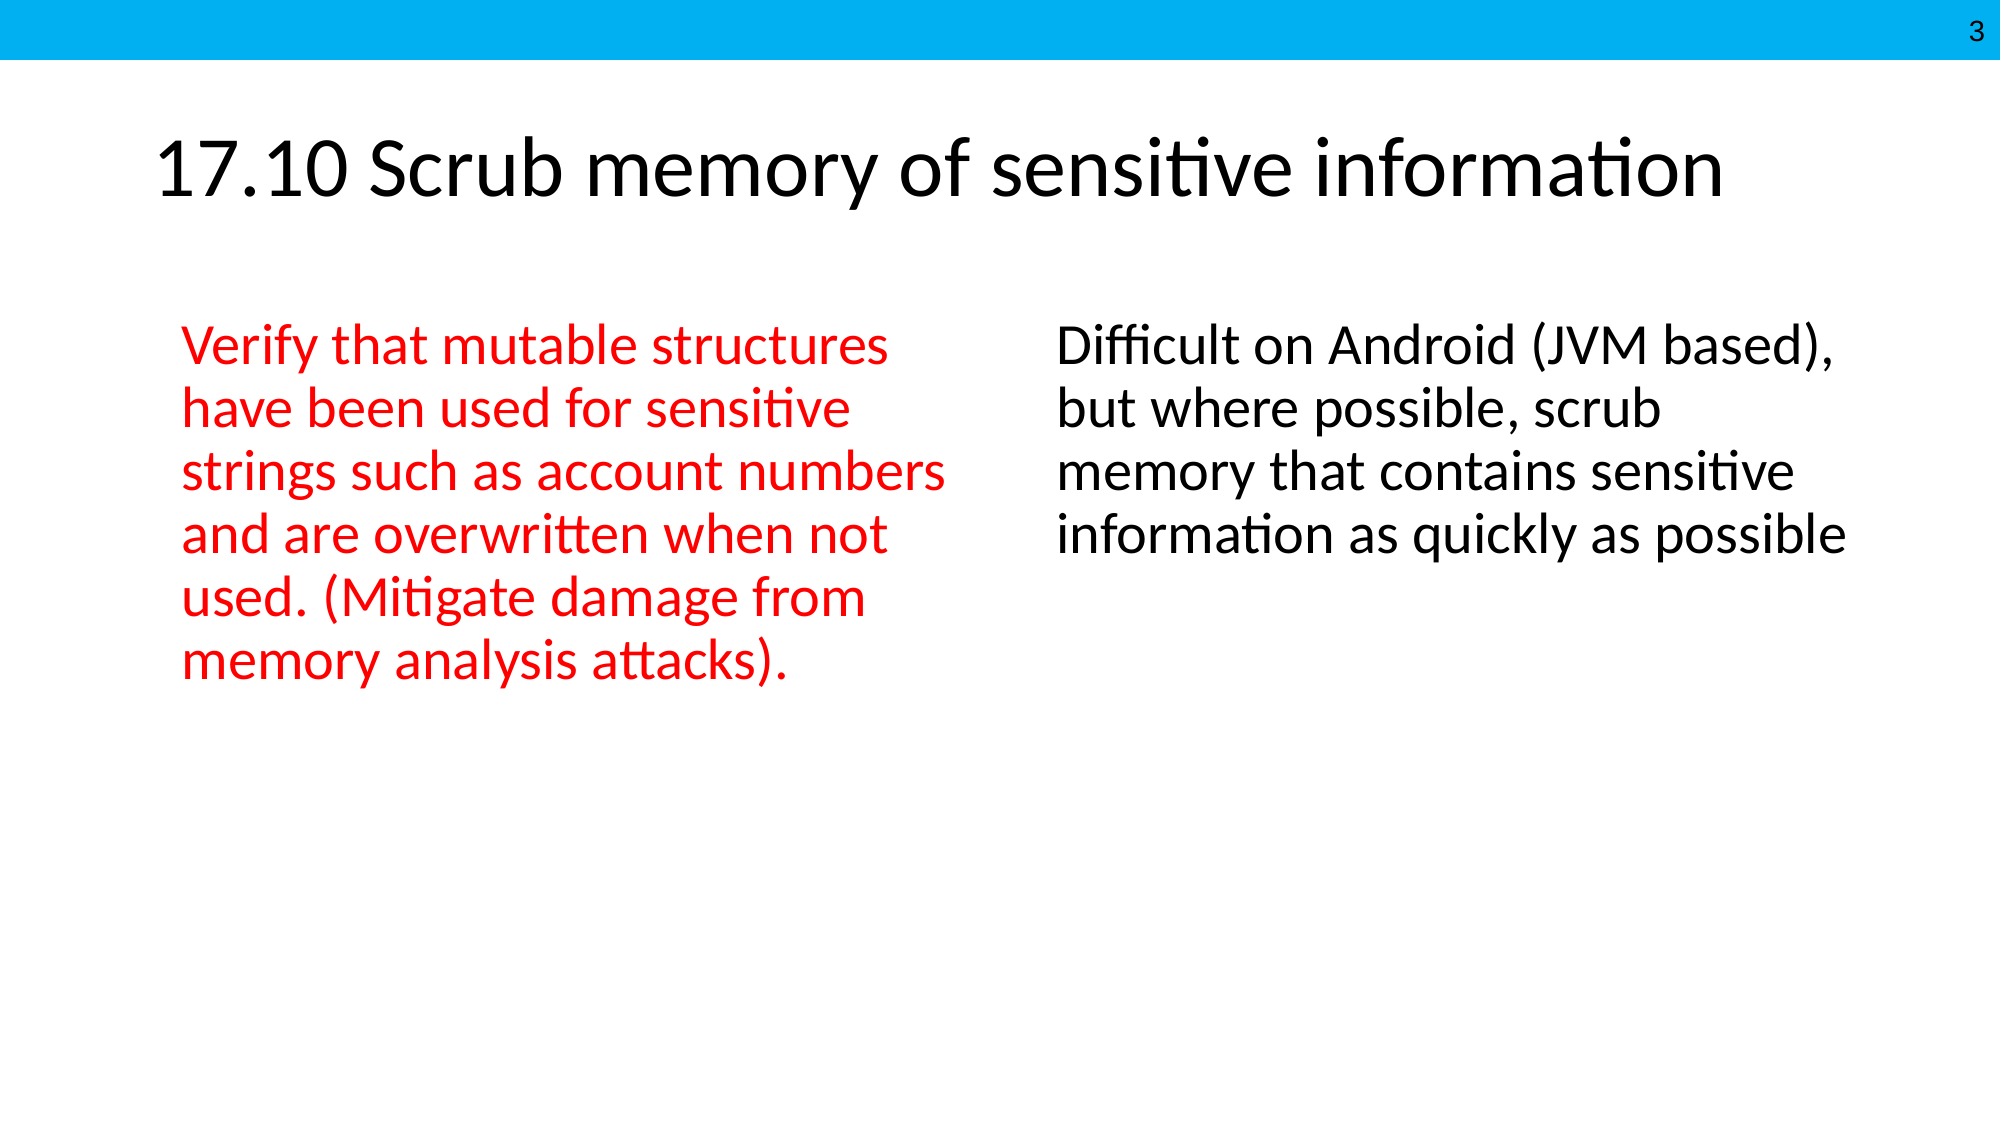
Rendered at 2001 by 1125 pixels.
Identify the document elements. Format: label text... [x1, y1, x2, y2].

list Difficult on Android (JVM based), but where possible, scrub memory that contains sensitive information as quickly as possible [1012, 299, 1863, 1014]
title 17.10 Scrub memory of sensitive information [137, 59, 1863, 278]
list Verify that mutable structures have been used for sensitive strings such as account numbers and are overwritten when not used. (Mitigate damage from memory analysis attacks). [137, 299, 988, 1014]
